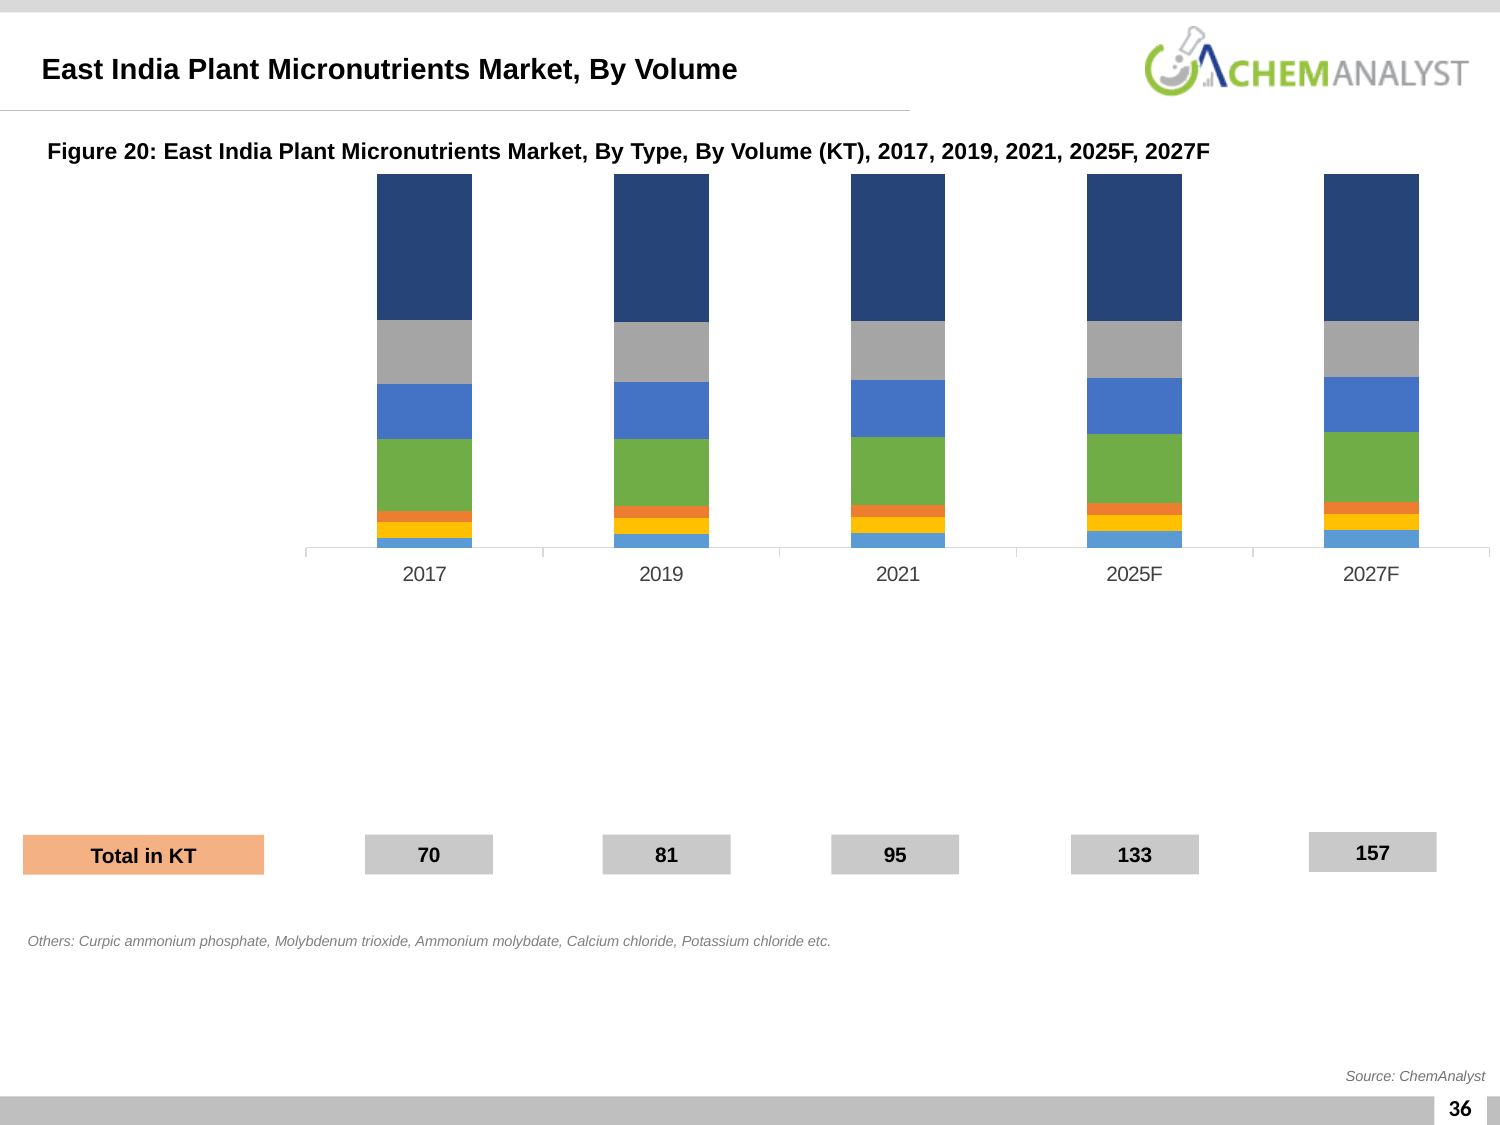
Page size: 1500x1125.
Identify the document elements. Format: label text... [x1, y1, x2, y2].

text_box Figure 20: East India Plant Micronutrients Market, By Type, By Volume (KT), 2017, 2019, 2021, 2025F, 2027F [32, 115, 1448, 172]
text_box Others: Curpic ammonium phosphate, Molybdenum trioxide, Ammonium molybdate, Calcium chloride, Potassium chloride etc. [12, 924, 896, 968]
list East India Plant Micronutrients Market, By Volume [26, 32, 1317, 108]
text_box Source: ChemAnalyst [1263, 1059, 1500, 1092]
picture [1145, 26, 1479, 113]
chart [2, 174, 1500, 875]
